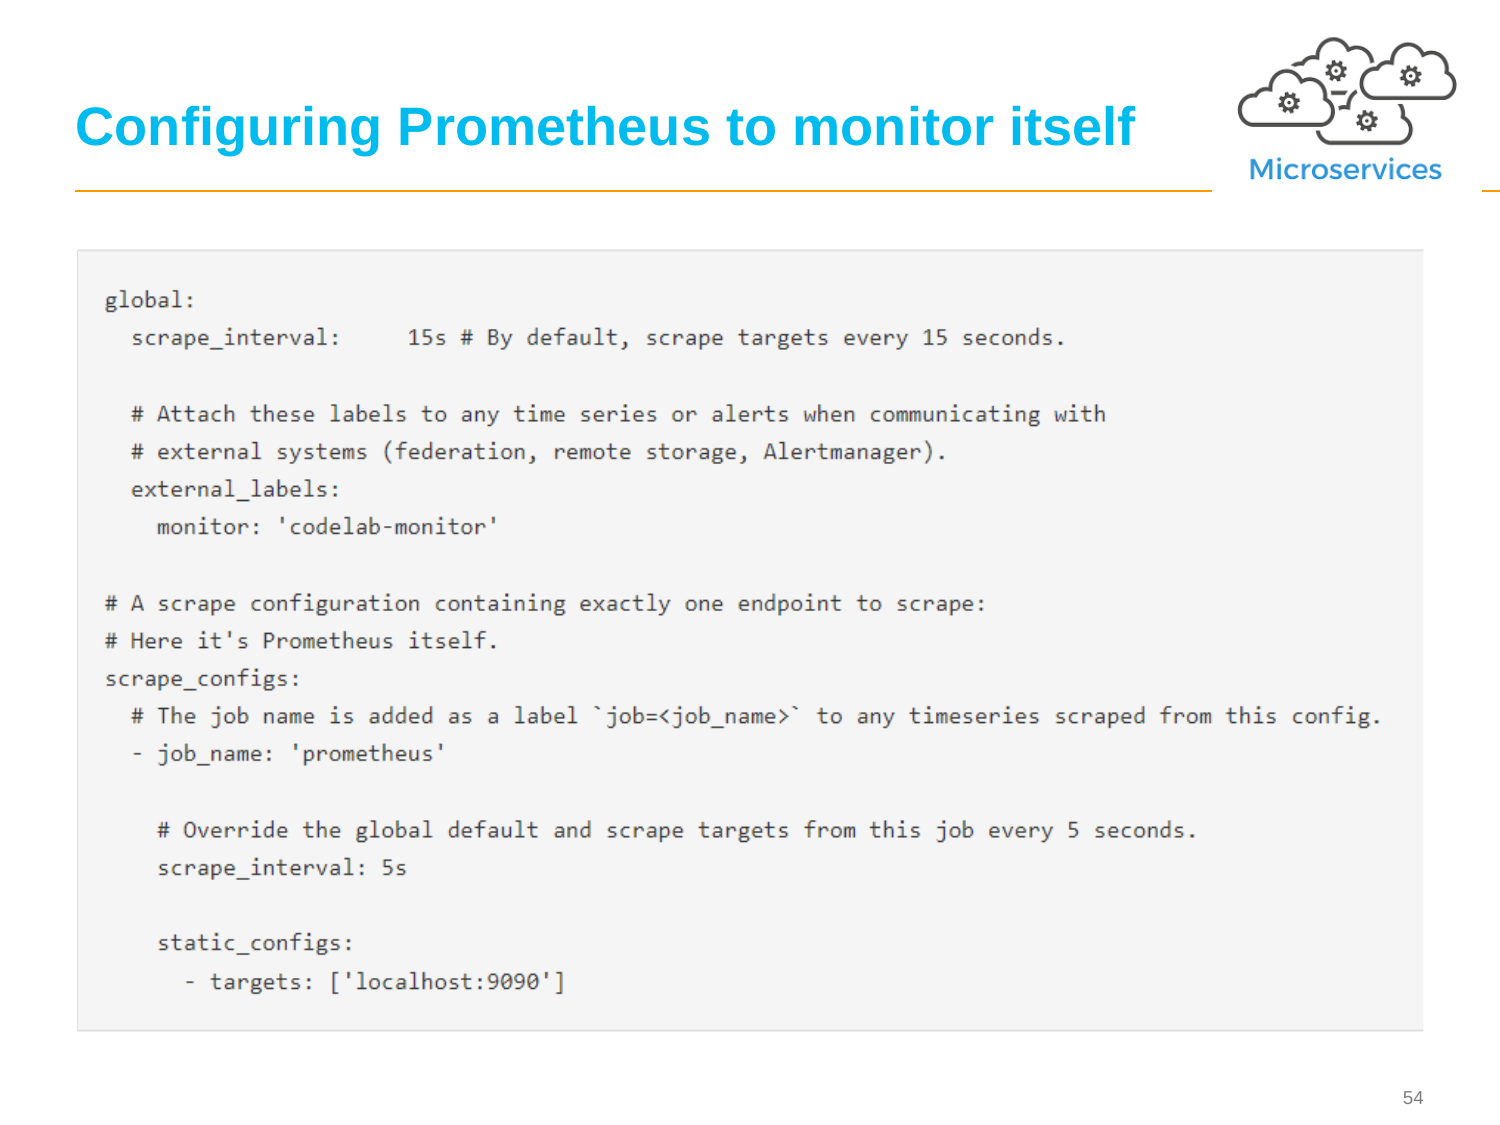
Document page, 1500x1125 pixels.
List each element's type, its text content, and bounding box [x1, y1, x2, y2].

picture [77, 237, 1424, 1038]
picture [1212, 1, 1482, 203]
title Configuring Prometheus to monitor itself [75, 27, 1422, 157]
